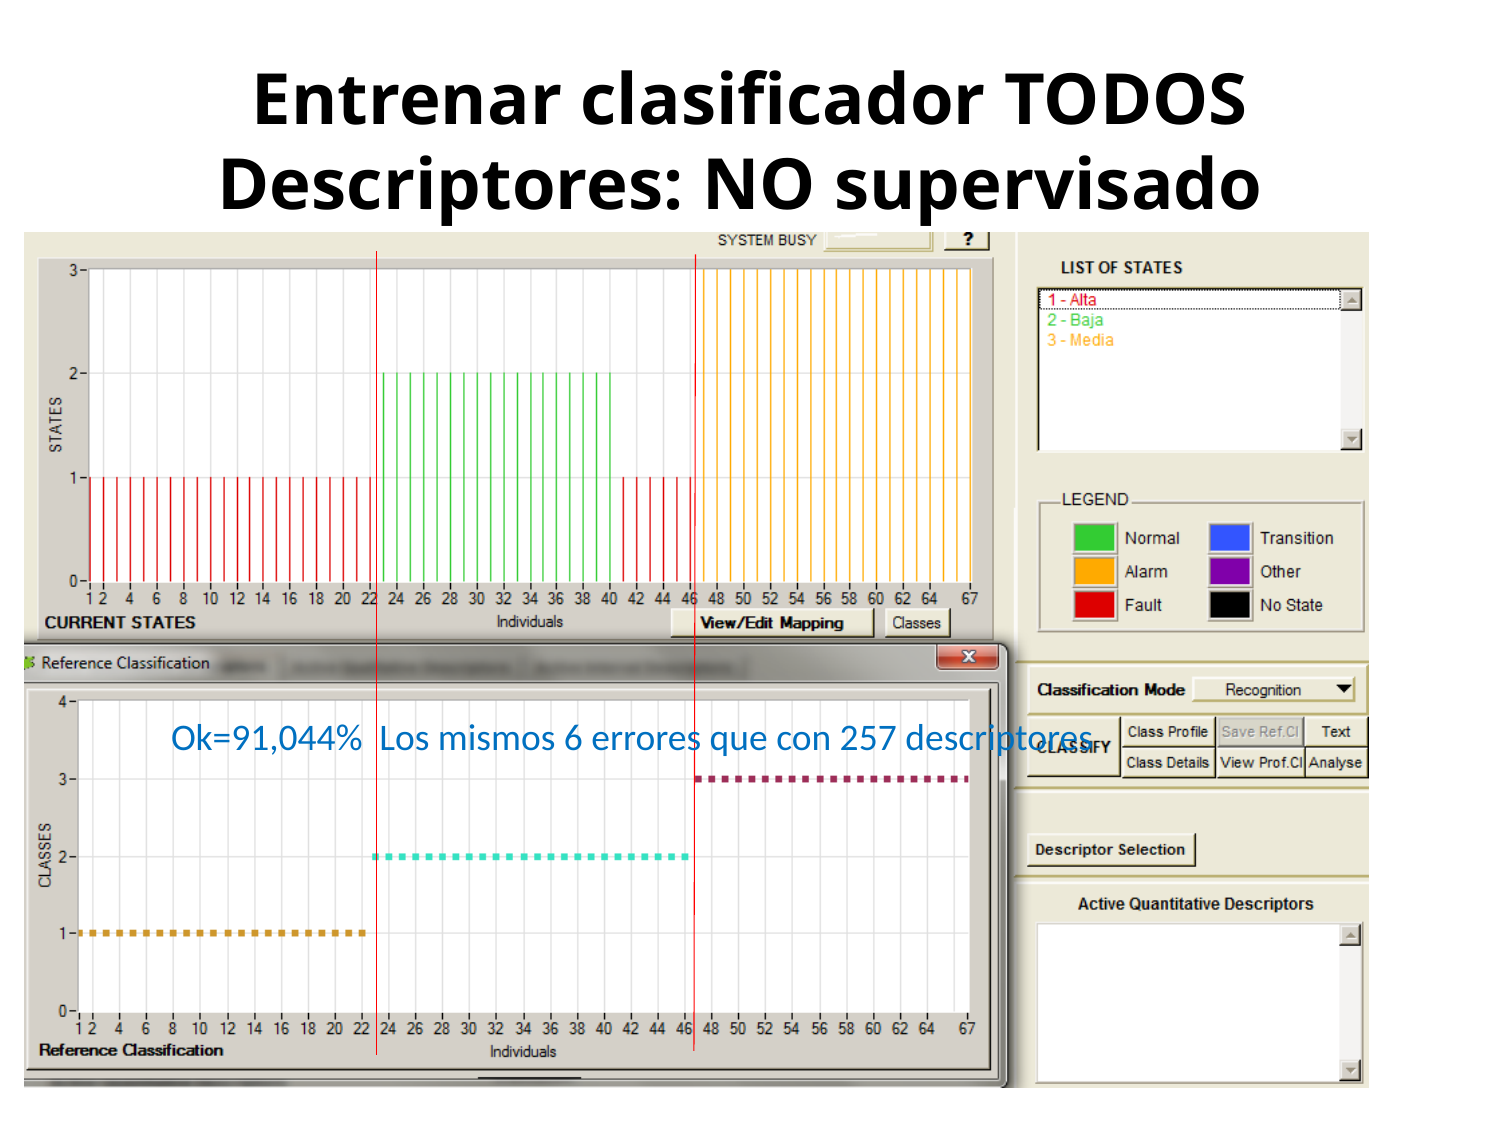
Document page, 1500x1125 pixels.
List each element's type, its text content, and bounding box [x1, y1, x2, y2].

text_box Entrenar clasificador TODOS Descriptores: NO supervisado [74, 45, 1425, 233]
picture [24, 232, 1369, 1088]
